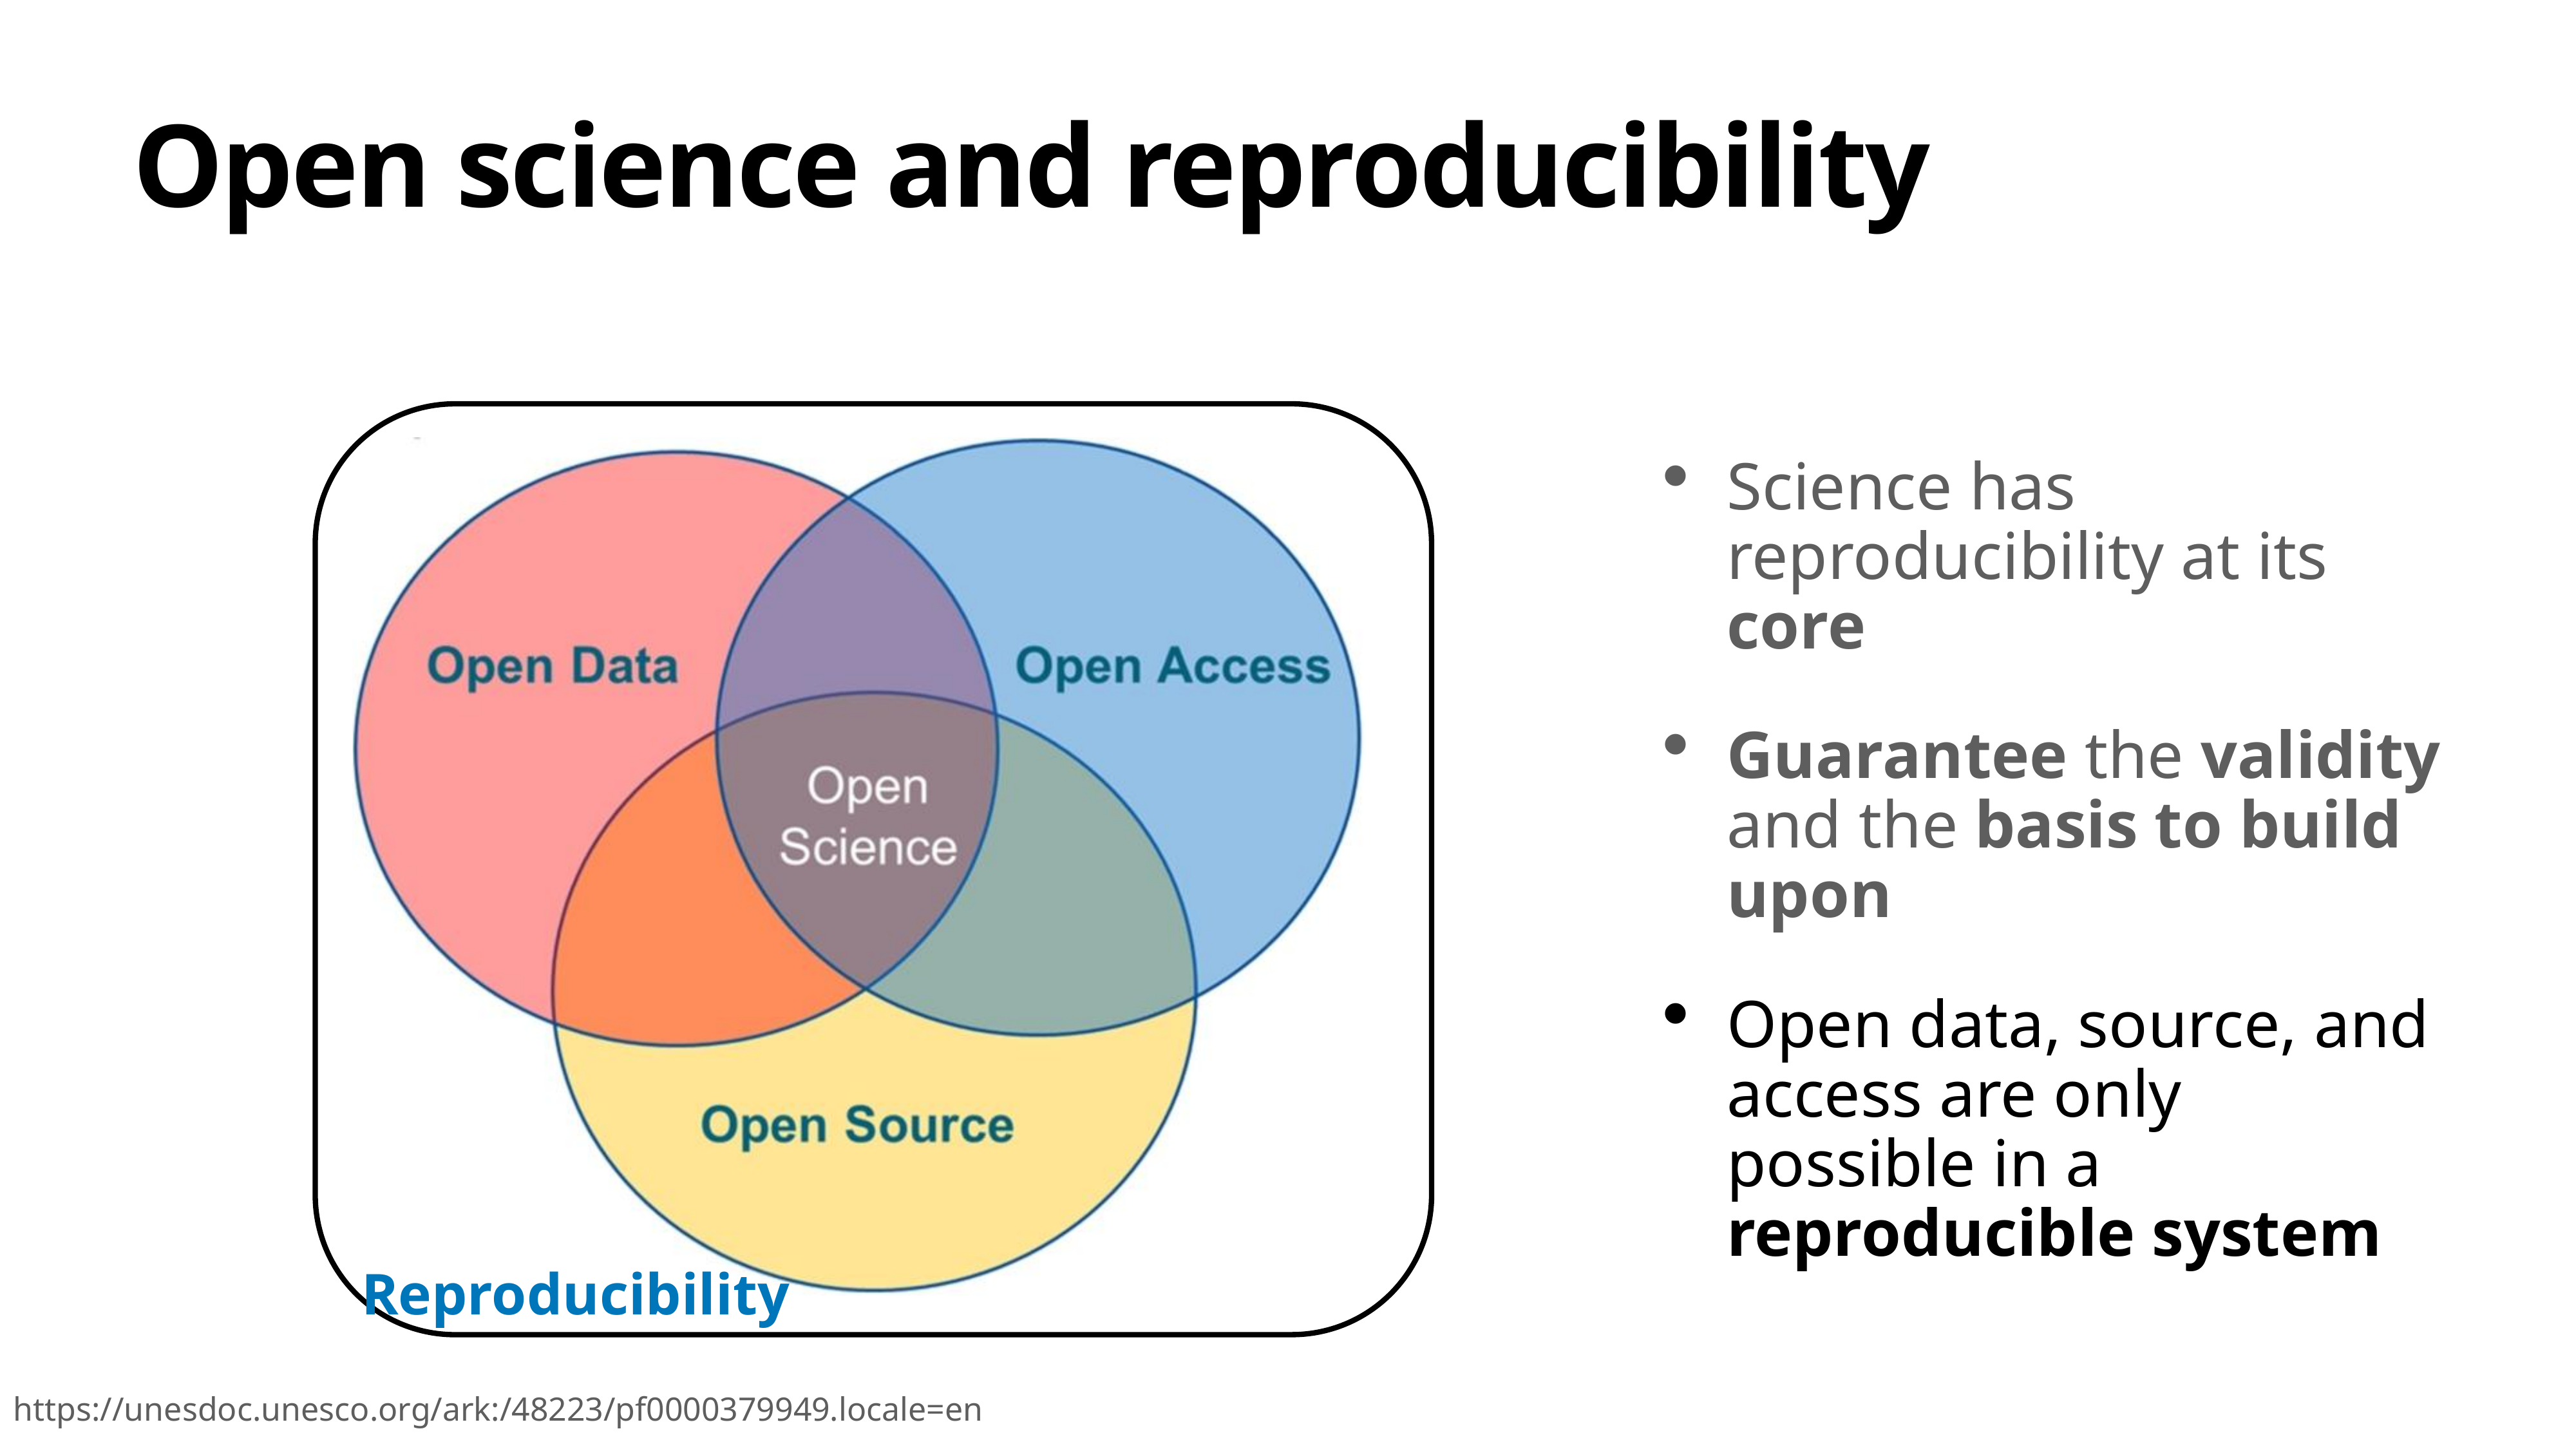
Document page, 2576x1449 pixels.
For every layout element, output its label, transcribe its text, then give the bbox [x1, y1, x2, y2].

text_box Reproducibility [355, 1296, 795, 1331]
text_box [364, 404, 1432, 1335]
picture [352, 437, 1367, 1296]
list Science has reproducibility at its core Guarantee the validity and the basis to build upon Open data, source, and access are only possible in a reproducible system [1656, 448, 2449, 1321]
title Open science and reproducibility [127, 113, 2449, 266]
text_box https://unesdoc.unesco.org/ark:/48223/pf0000379949.locale=en [8, 1383, 989, 1433]
text_box [315, 448, 352, 1290]
